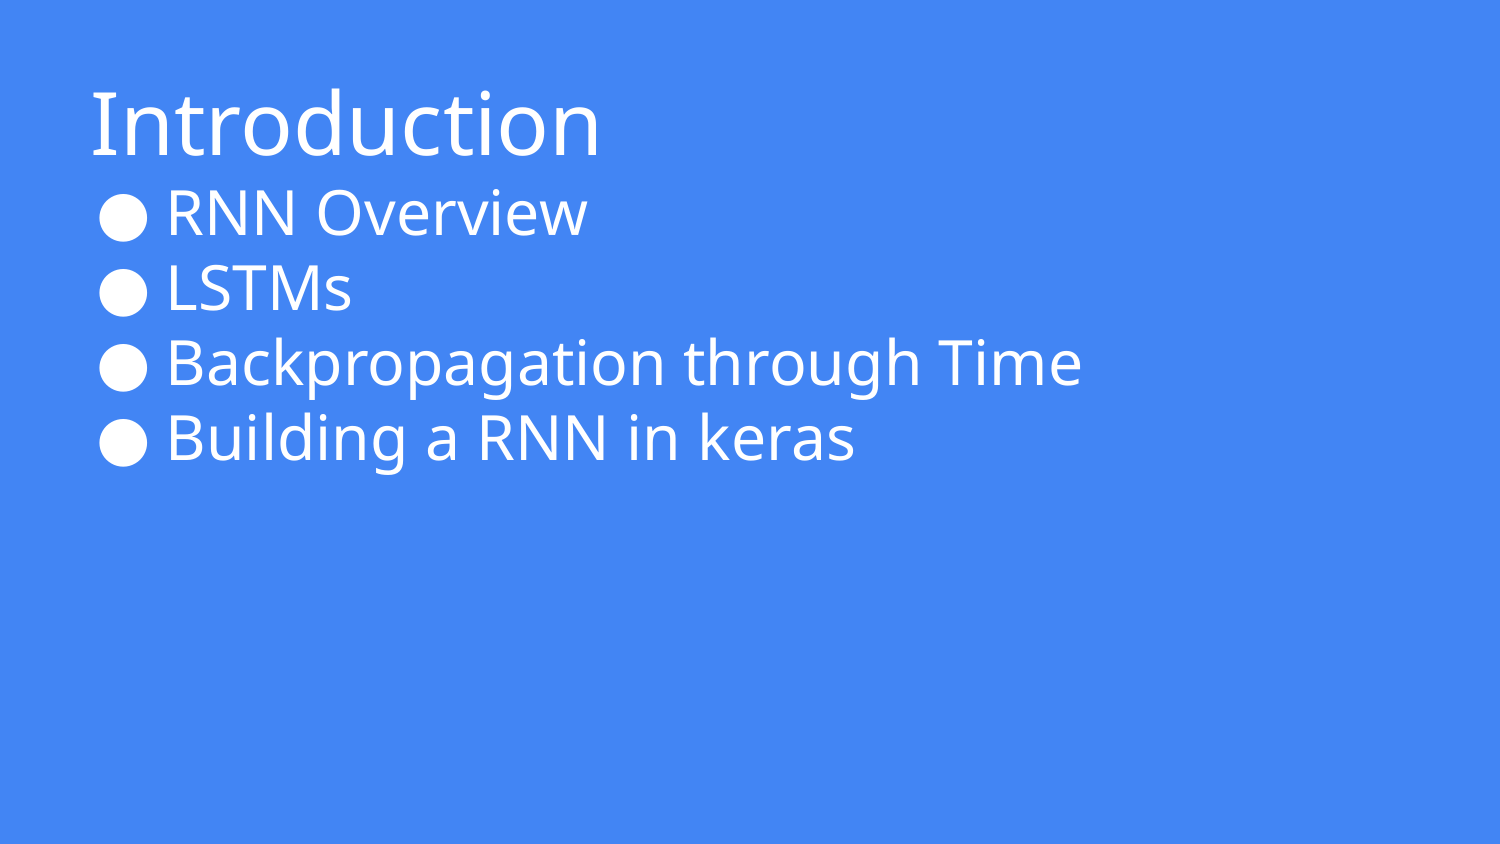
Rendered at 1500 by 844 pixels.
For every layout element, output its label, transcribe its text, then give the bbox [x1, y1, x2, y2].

title Introduction RNN Overview LSTMs Backpropagation through Time Building a RNN in keras [75, 48, 1425, 493]
